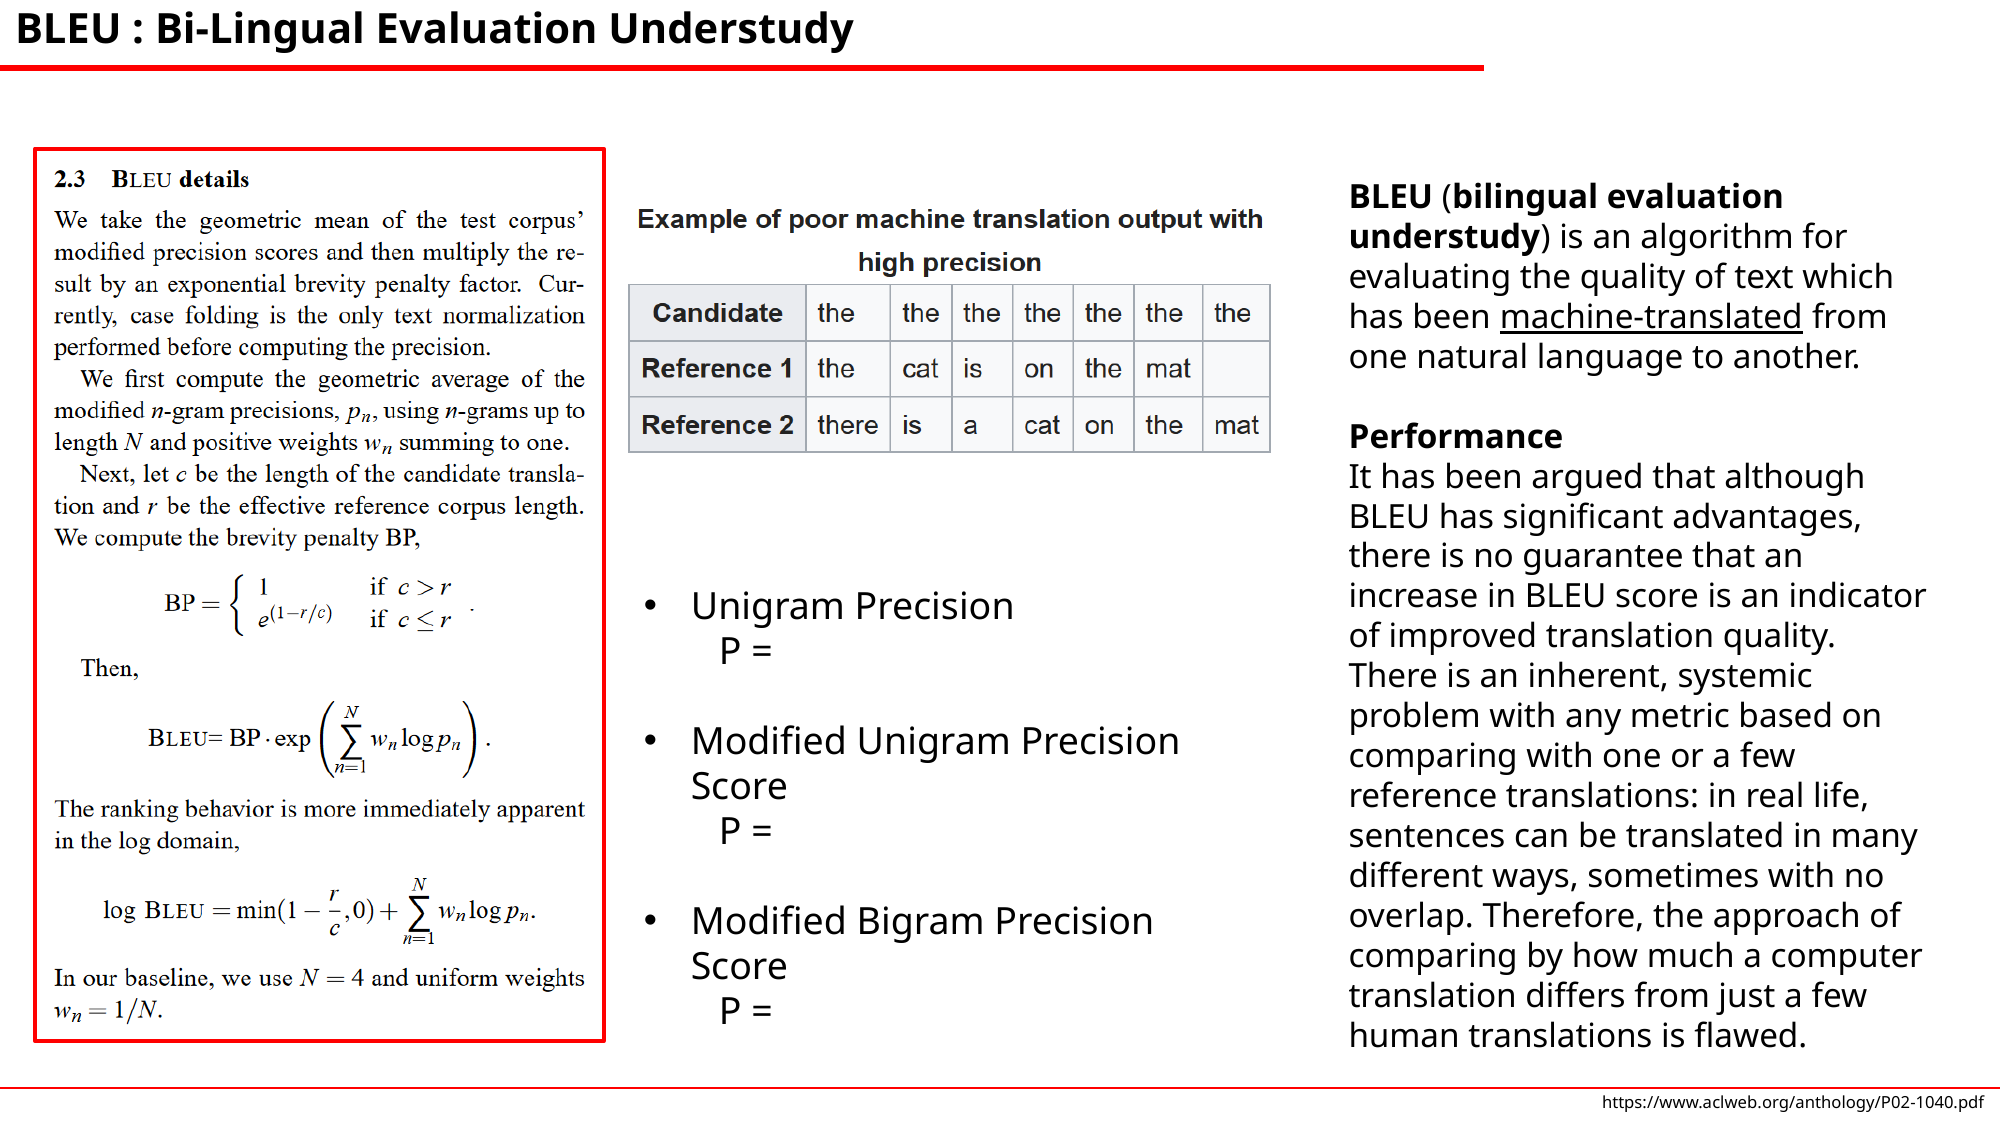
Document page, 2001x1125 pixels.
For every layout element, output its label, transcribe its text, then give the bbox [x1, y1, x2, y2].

picture [37, 150, 602, 1039]
list https://www.aclweb.org/anthology/P02-1040.pdf [0, 1086, 2000, 1125]
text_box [602, 168, 1945, 991]
list BLEU : Bi-Lingual Evaluation Understudy [0, 0, 1480, 60]
